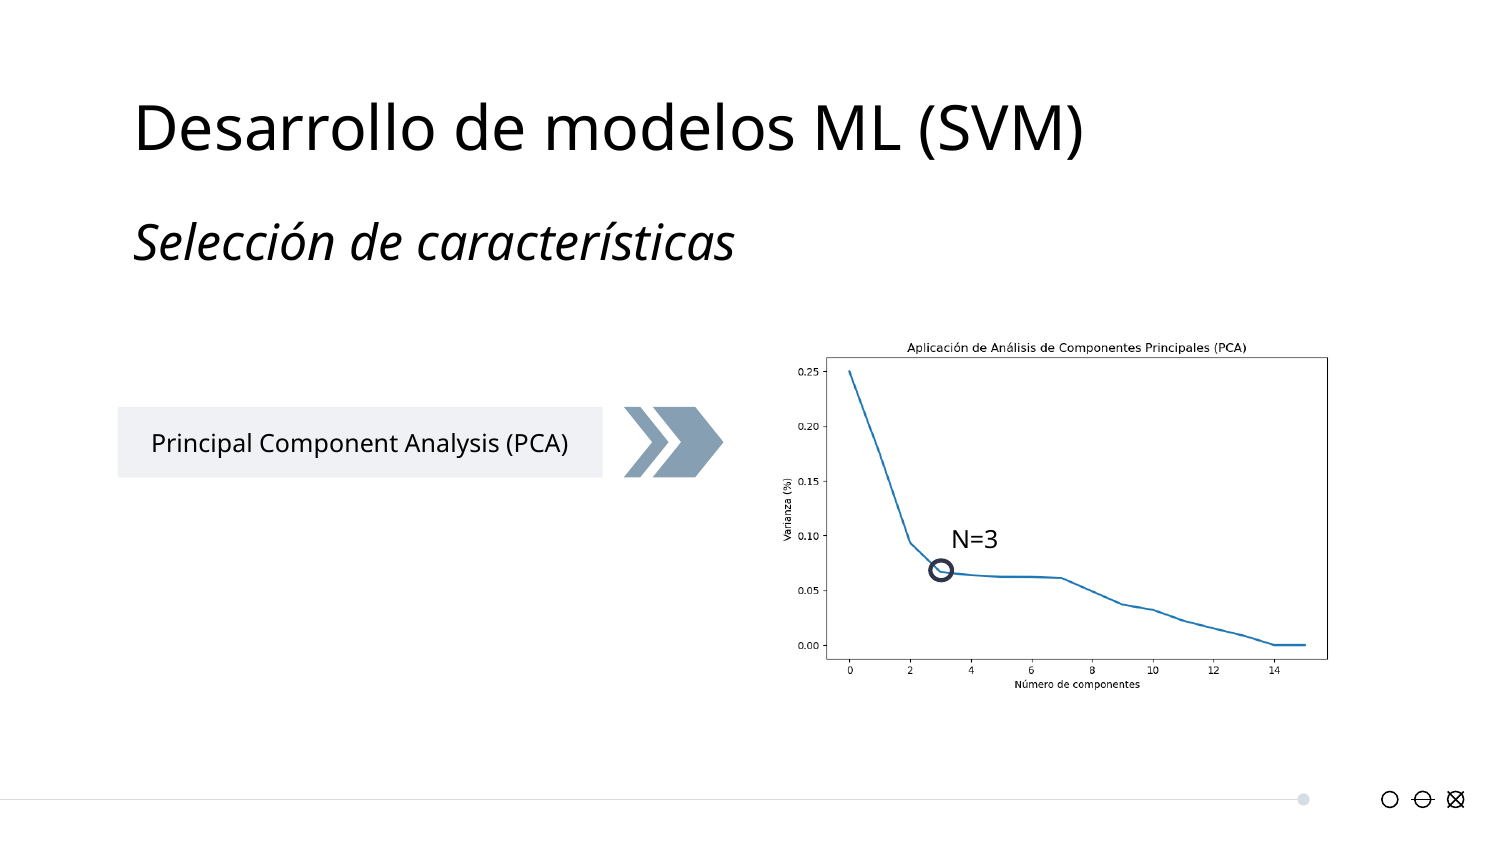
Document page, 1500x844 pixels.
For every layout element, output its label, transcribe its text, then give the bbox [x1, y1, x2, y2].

text_box Selección de características [118, 193, 1334, 286]
picture [776, 335, 1334, 697]
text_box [623, 406, 724, 478]
title Desarrollo de modelos ML (SVM) [118, 72, 1382, 167]
text_box Principal Component Analysis (PCA) [117, 406, 603, 478]
